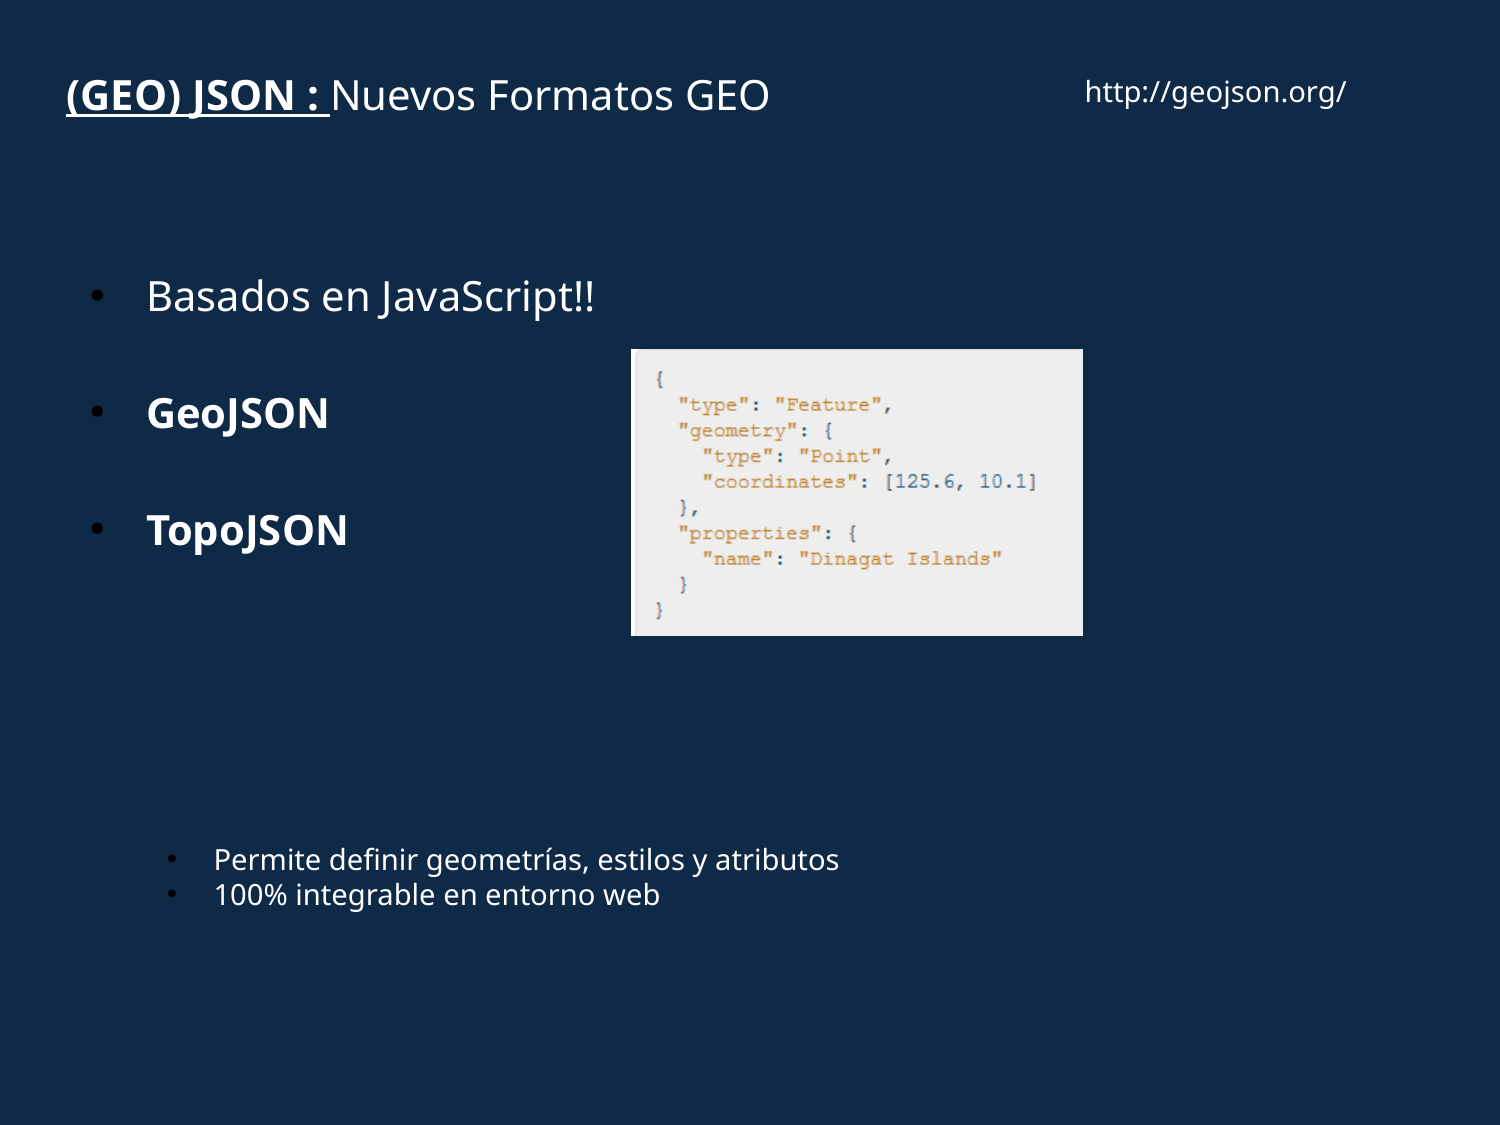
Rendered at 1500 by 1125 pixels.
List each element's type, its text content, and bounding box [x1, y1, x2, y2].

text_box Permite definir geometrías, estilos y atributos 100% integrable en entorno web [151, 834, 856, 919]
picture [631, 349, 1084, 637]
text_box (GEO) JSON : Nuevos Formatos GEO [51, 61, 787, 177]
text_box http://geojson.org/ [1069, 65, 1363, 116]
text_box Basados en JavaScript!! GeoJSON TopoJSON [75, 262, 1425, 1063]
